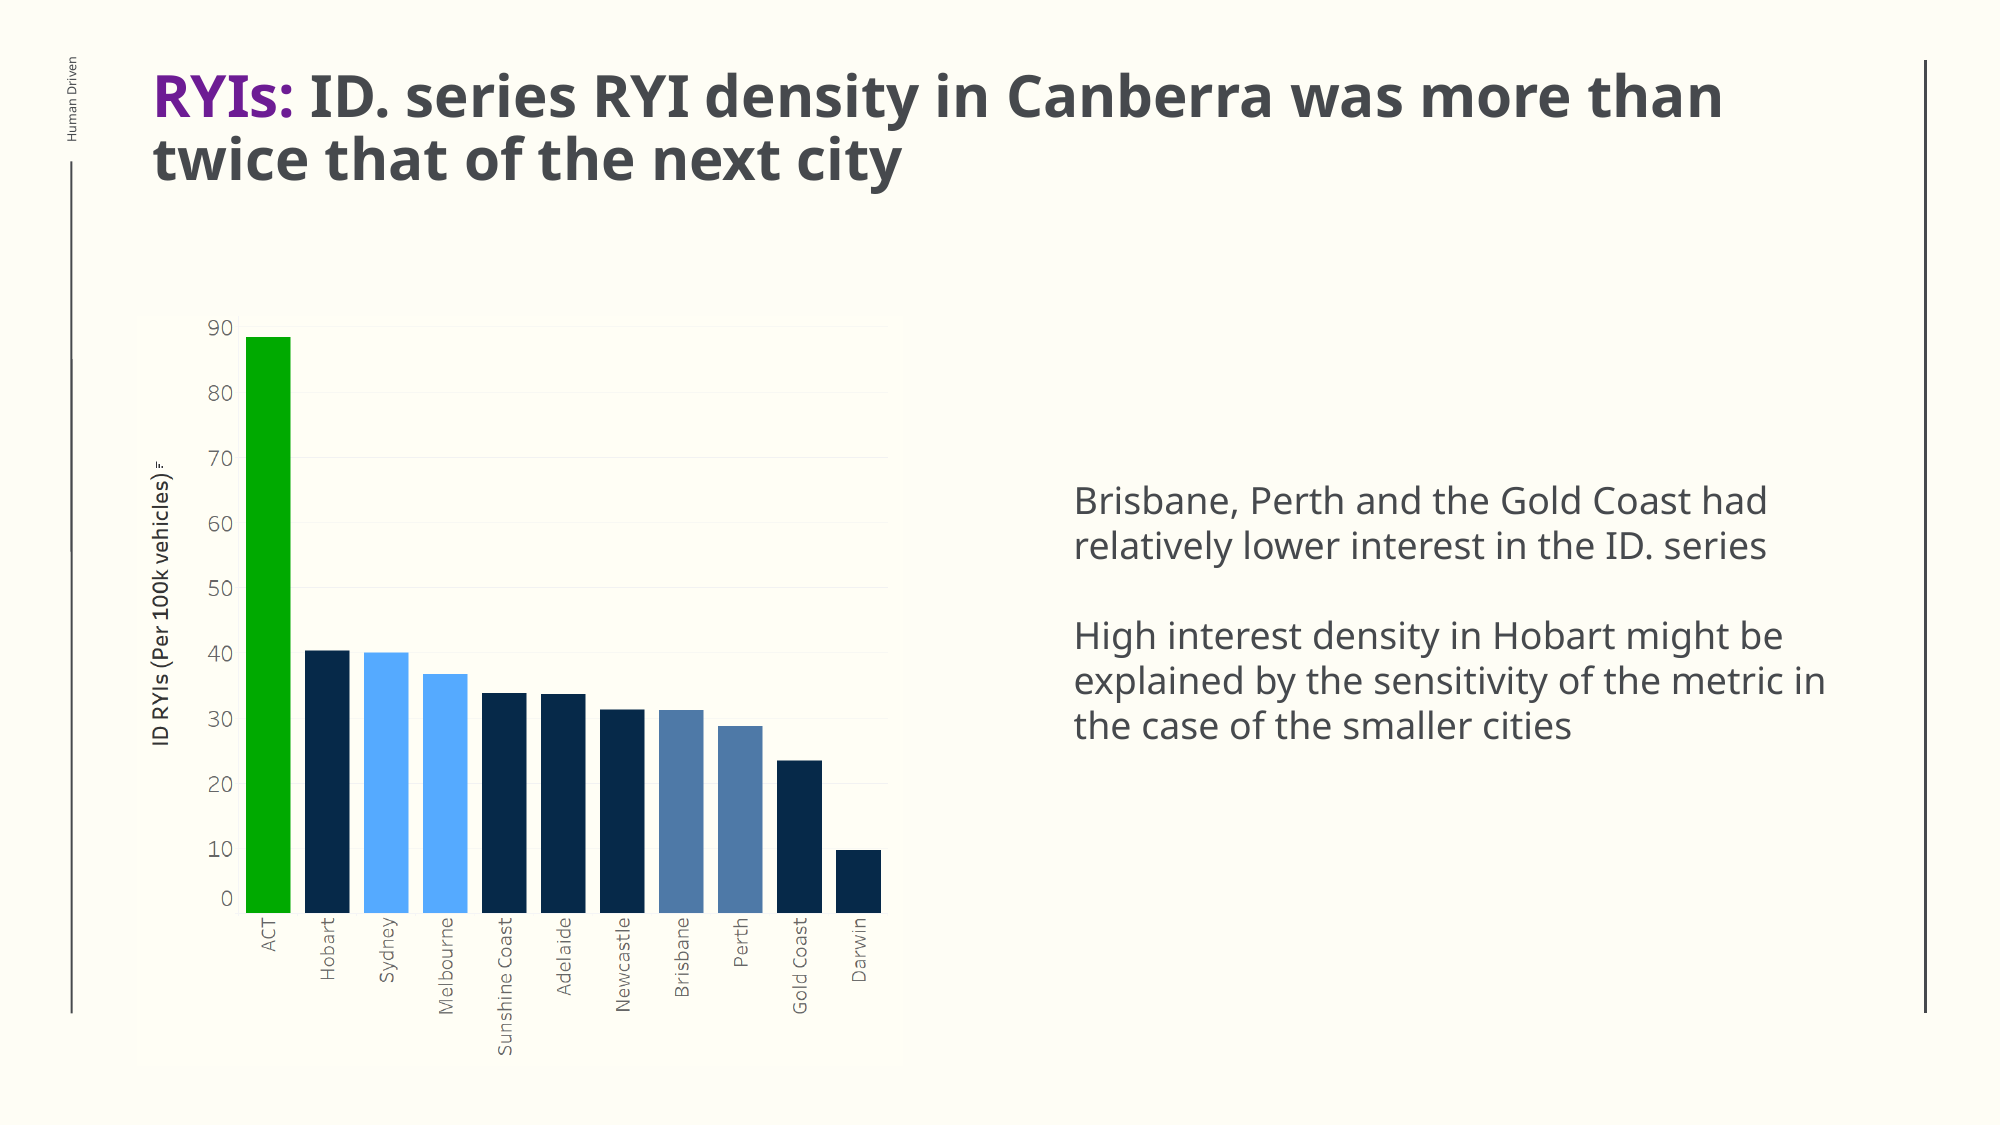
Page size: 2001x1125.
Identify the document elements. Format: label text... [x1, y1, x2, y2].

text_box Brisbane, Perth and the Gold Coast had relatively lower interest in the ID. series High interest density in Hobart might be explained by the sensitivity of the metric in the case of the smaller cities [1059, 317, 1863, 908]
title RYIs: ID. series RYI density in Canberra was more than twice that of the next city [137, 59, 1863, 278]
picture [137, 316, 903, 1066]
